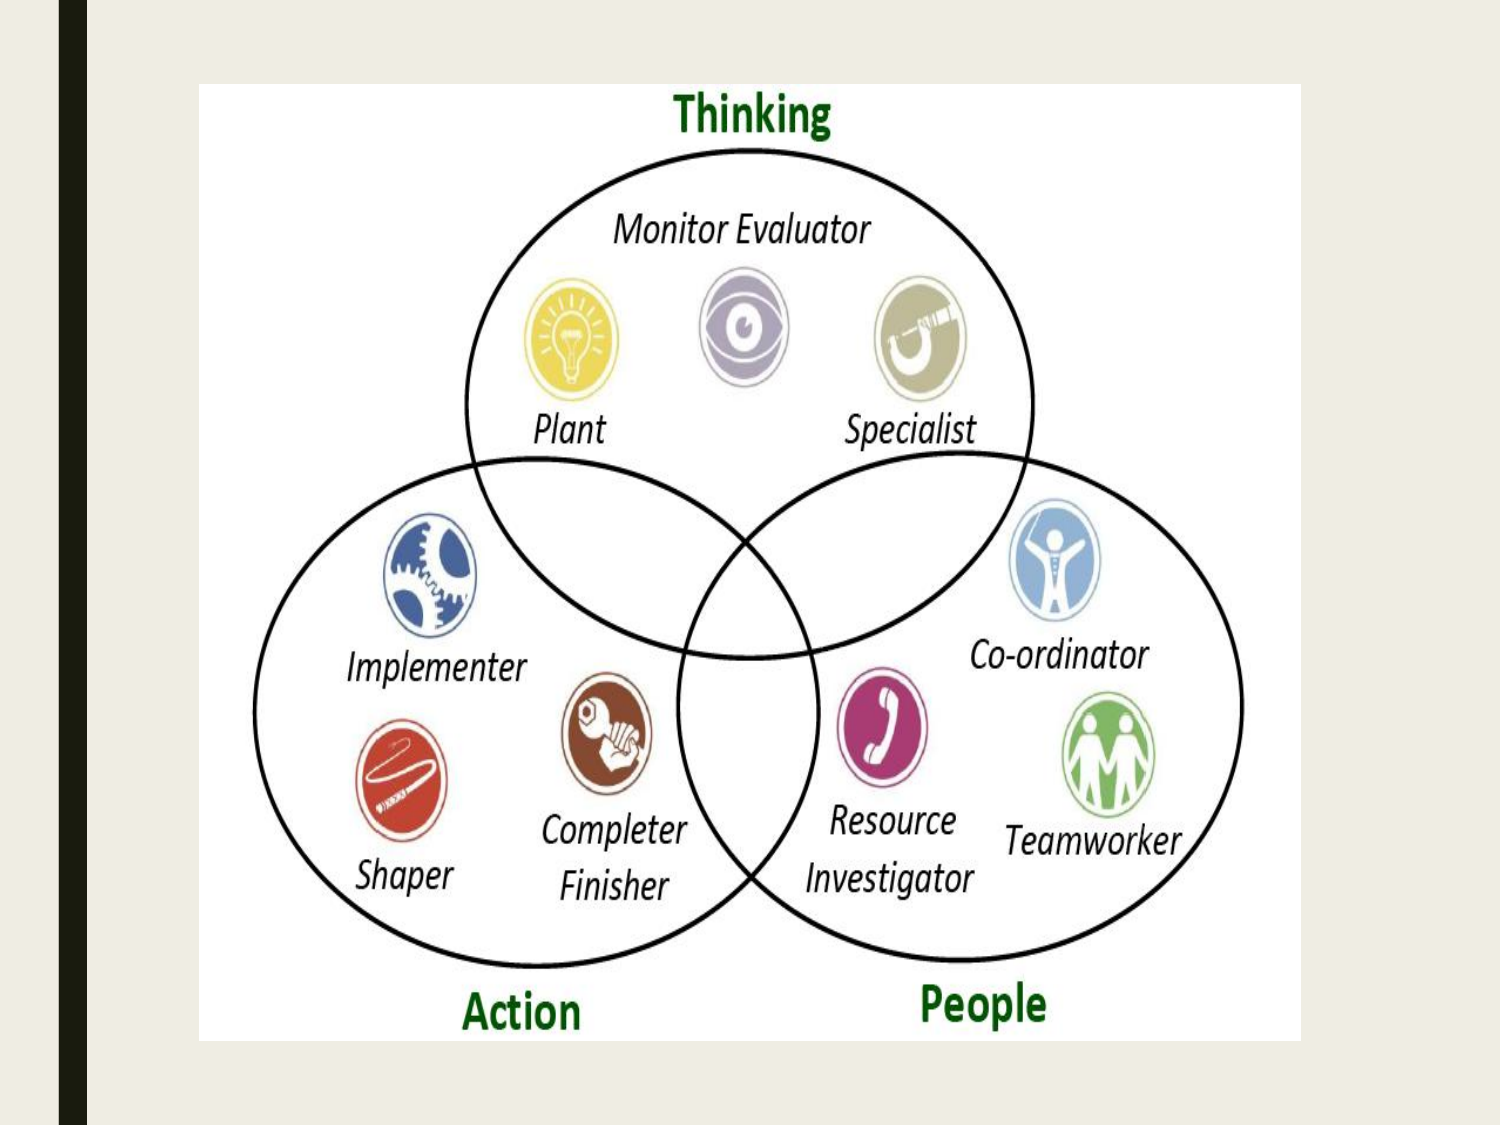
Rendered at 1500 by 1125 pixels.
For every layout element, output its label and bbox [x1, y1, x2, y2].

picture [199, 84, 1301, 1041]
